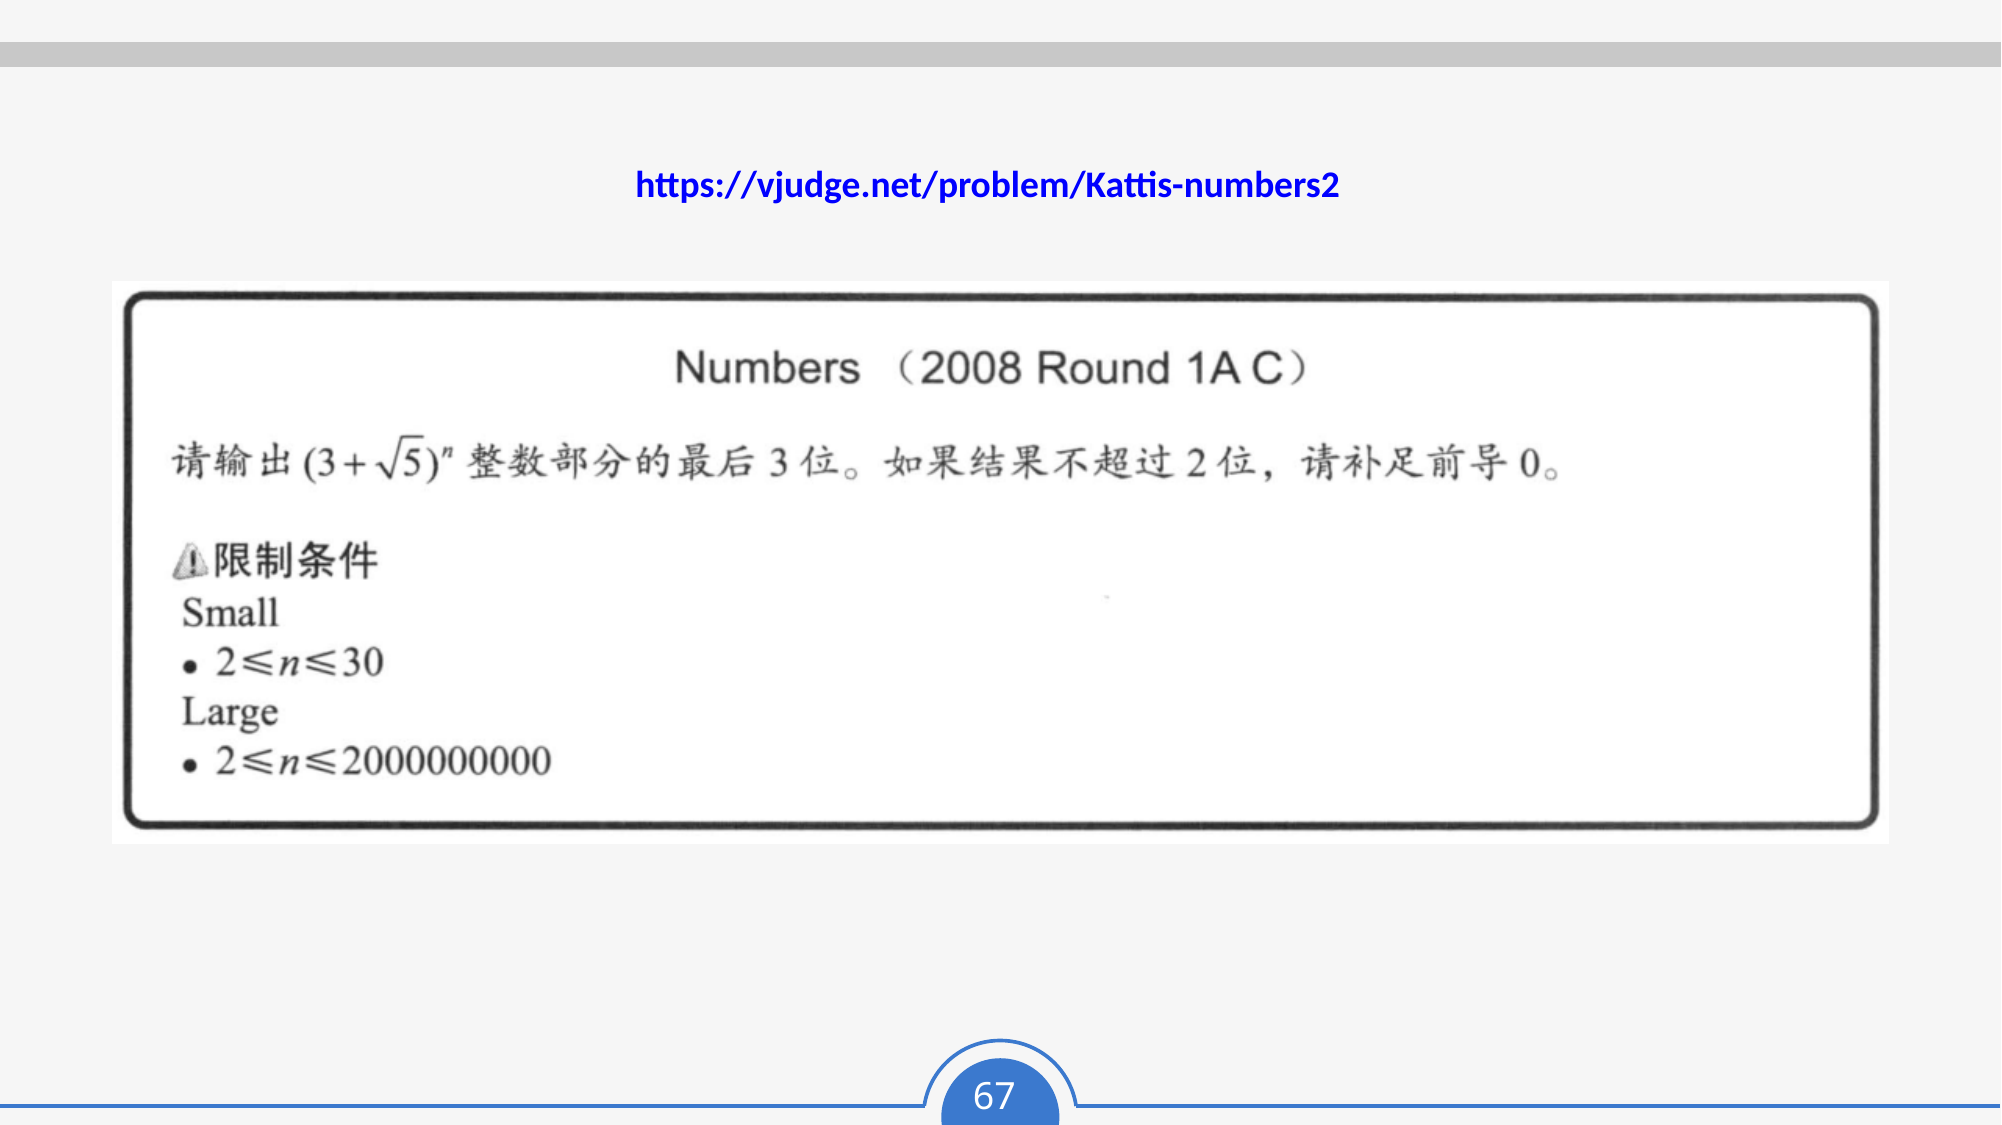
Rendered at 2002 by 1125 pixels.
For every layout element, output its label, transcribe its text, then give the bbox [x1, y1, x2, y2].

text_box https://vjudge.net/problem/Kattis-numbers2 [620, 152, 1356, 213]
picture [111, 281, 1890, 844]
